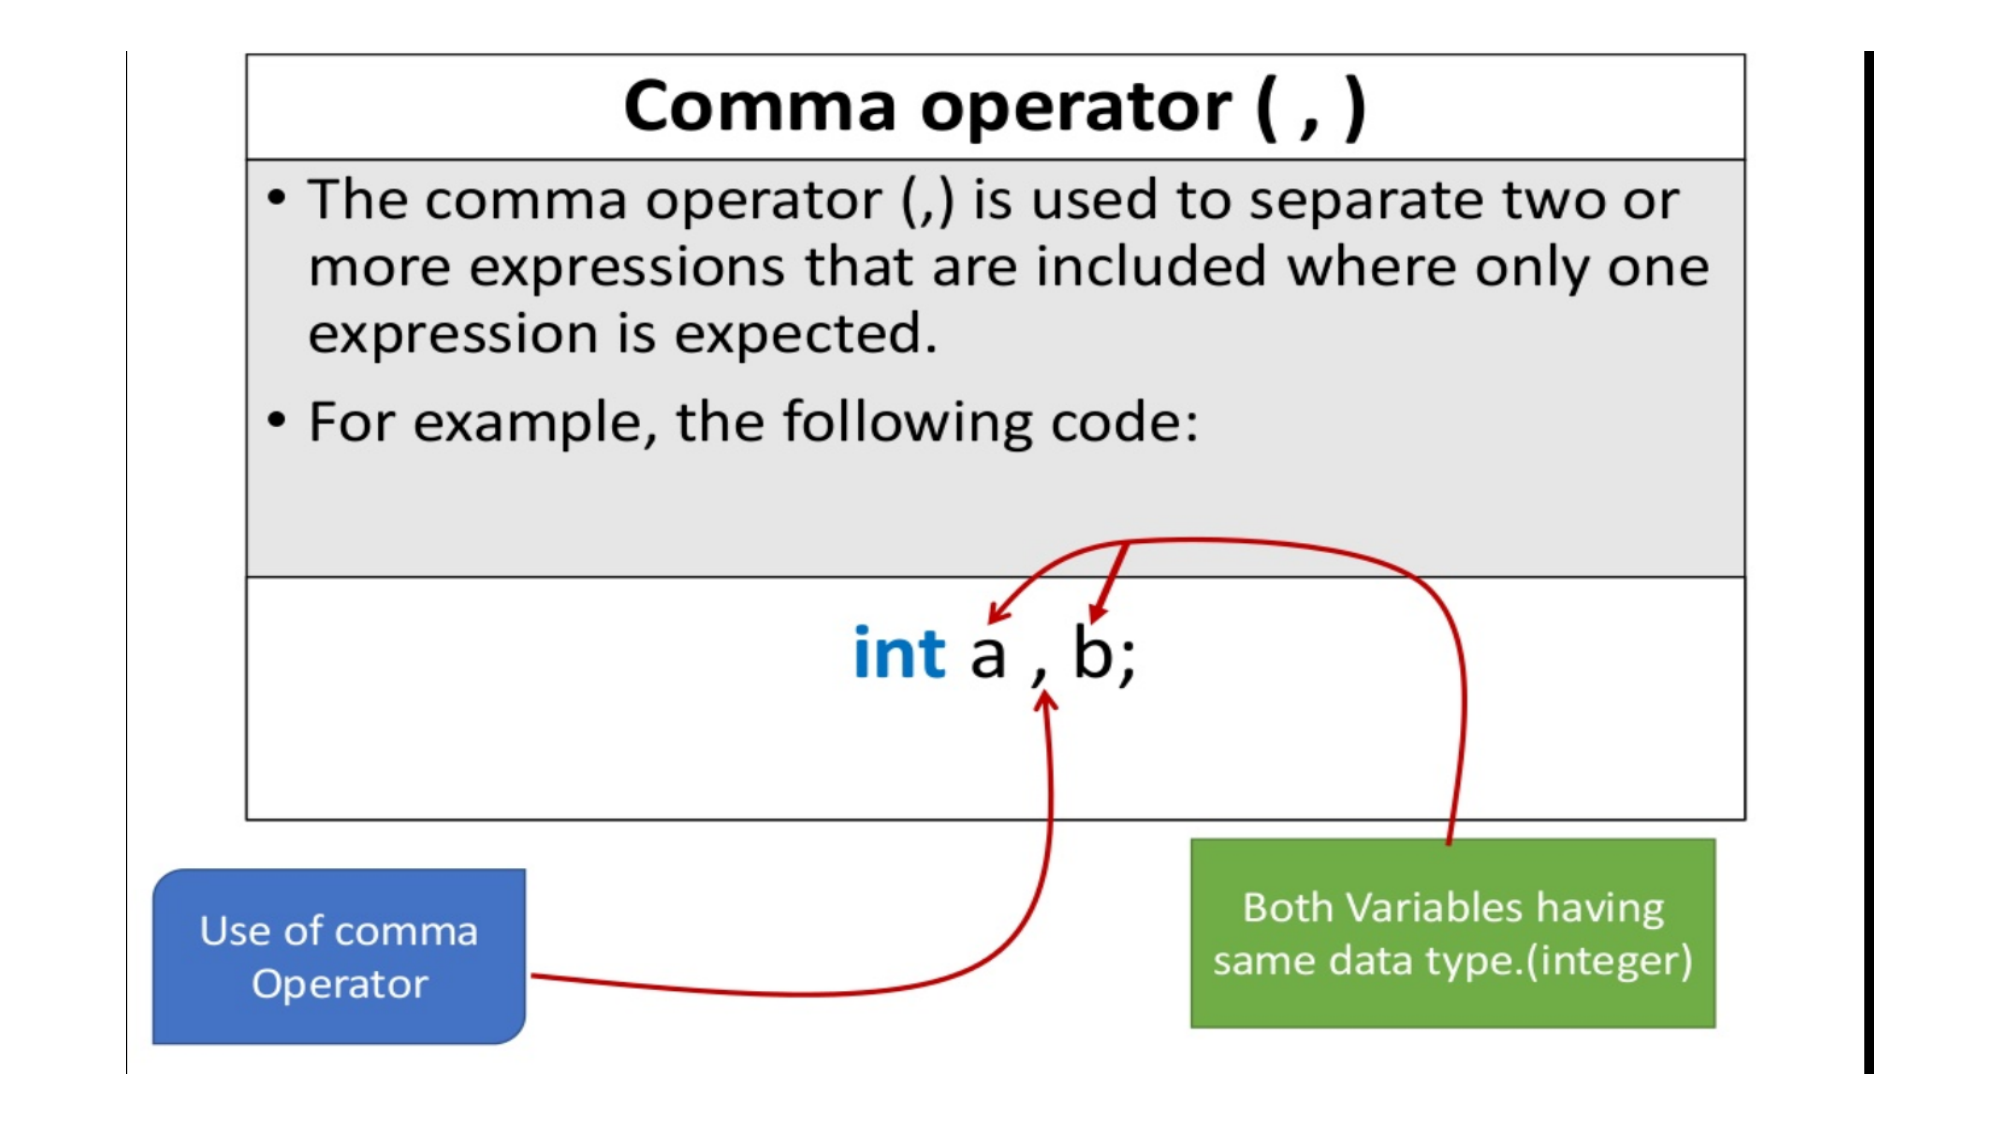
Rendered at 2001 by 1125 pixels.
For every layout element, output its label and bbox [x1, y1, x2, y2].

picture [126, 51, 1874, 1074]
